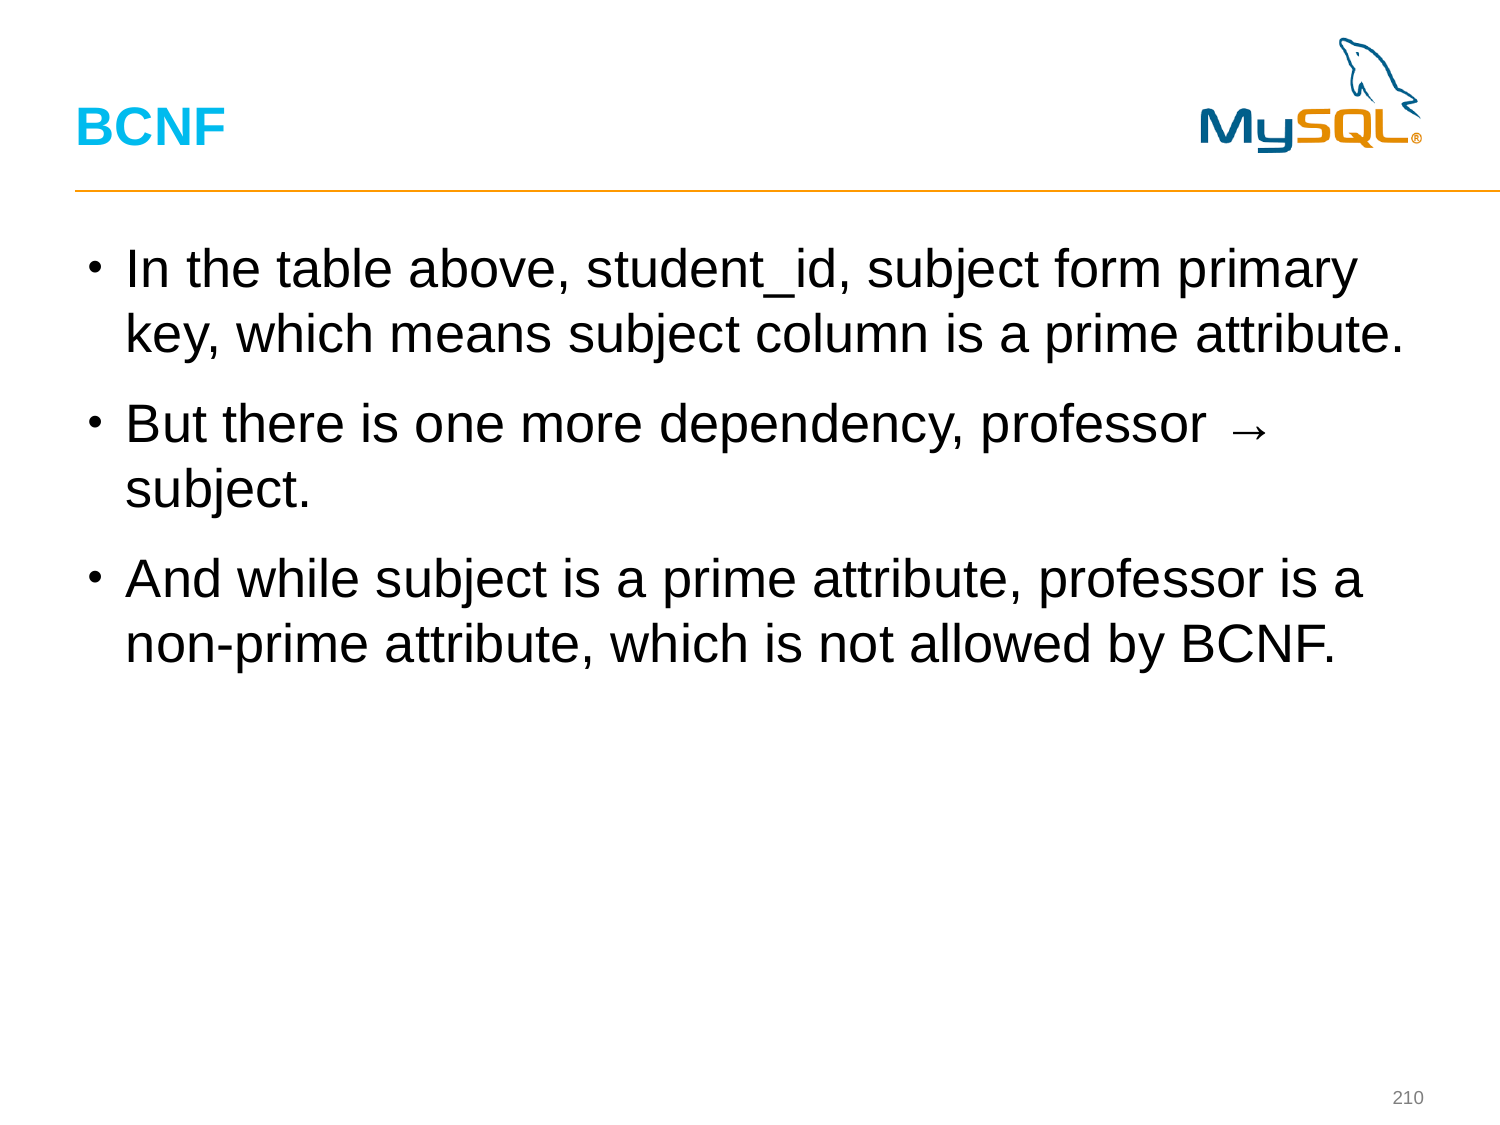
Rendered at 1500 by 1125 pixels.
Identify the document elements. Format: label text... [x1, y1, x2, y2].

list In the table above, student_id, subject form primary key, which means subject column is a prime attribute. But there is one more dependency, professor → subject. And while subject is a prime attribute, professor is a non-prime attribute, which is not allowed by BCNF. [87, 233, 1438, 1025]
title BCNF [75, 27, 1422, 157]
